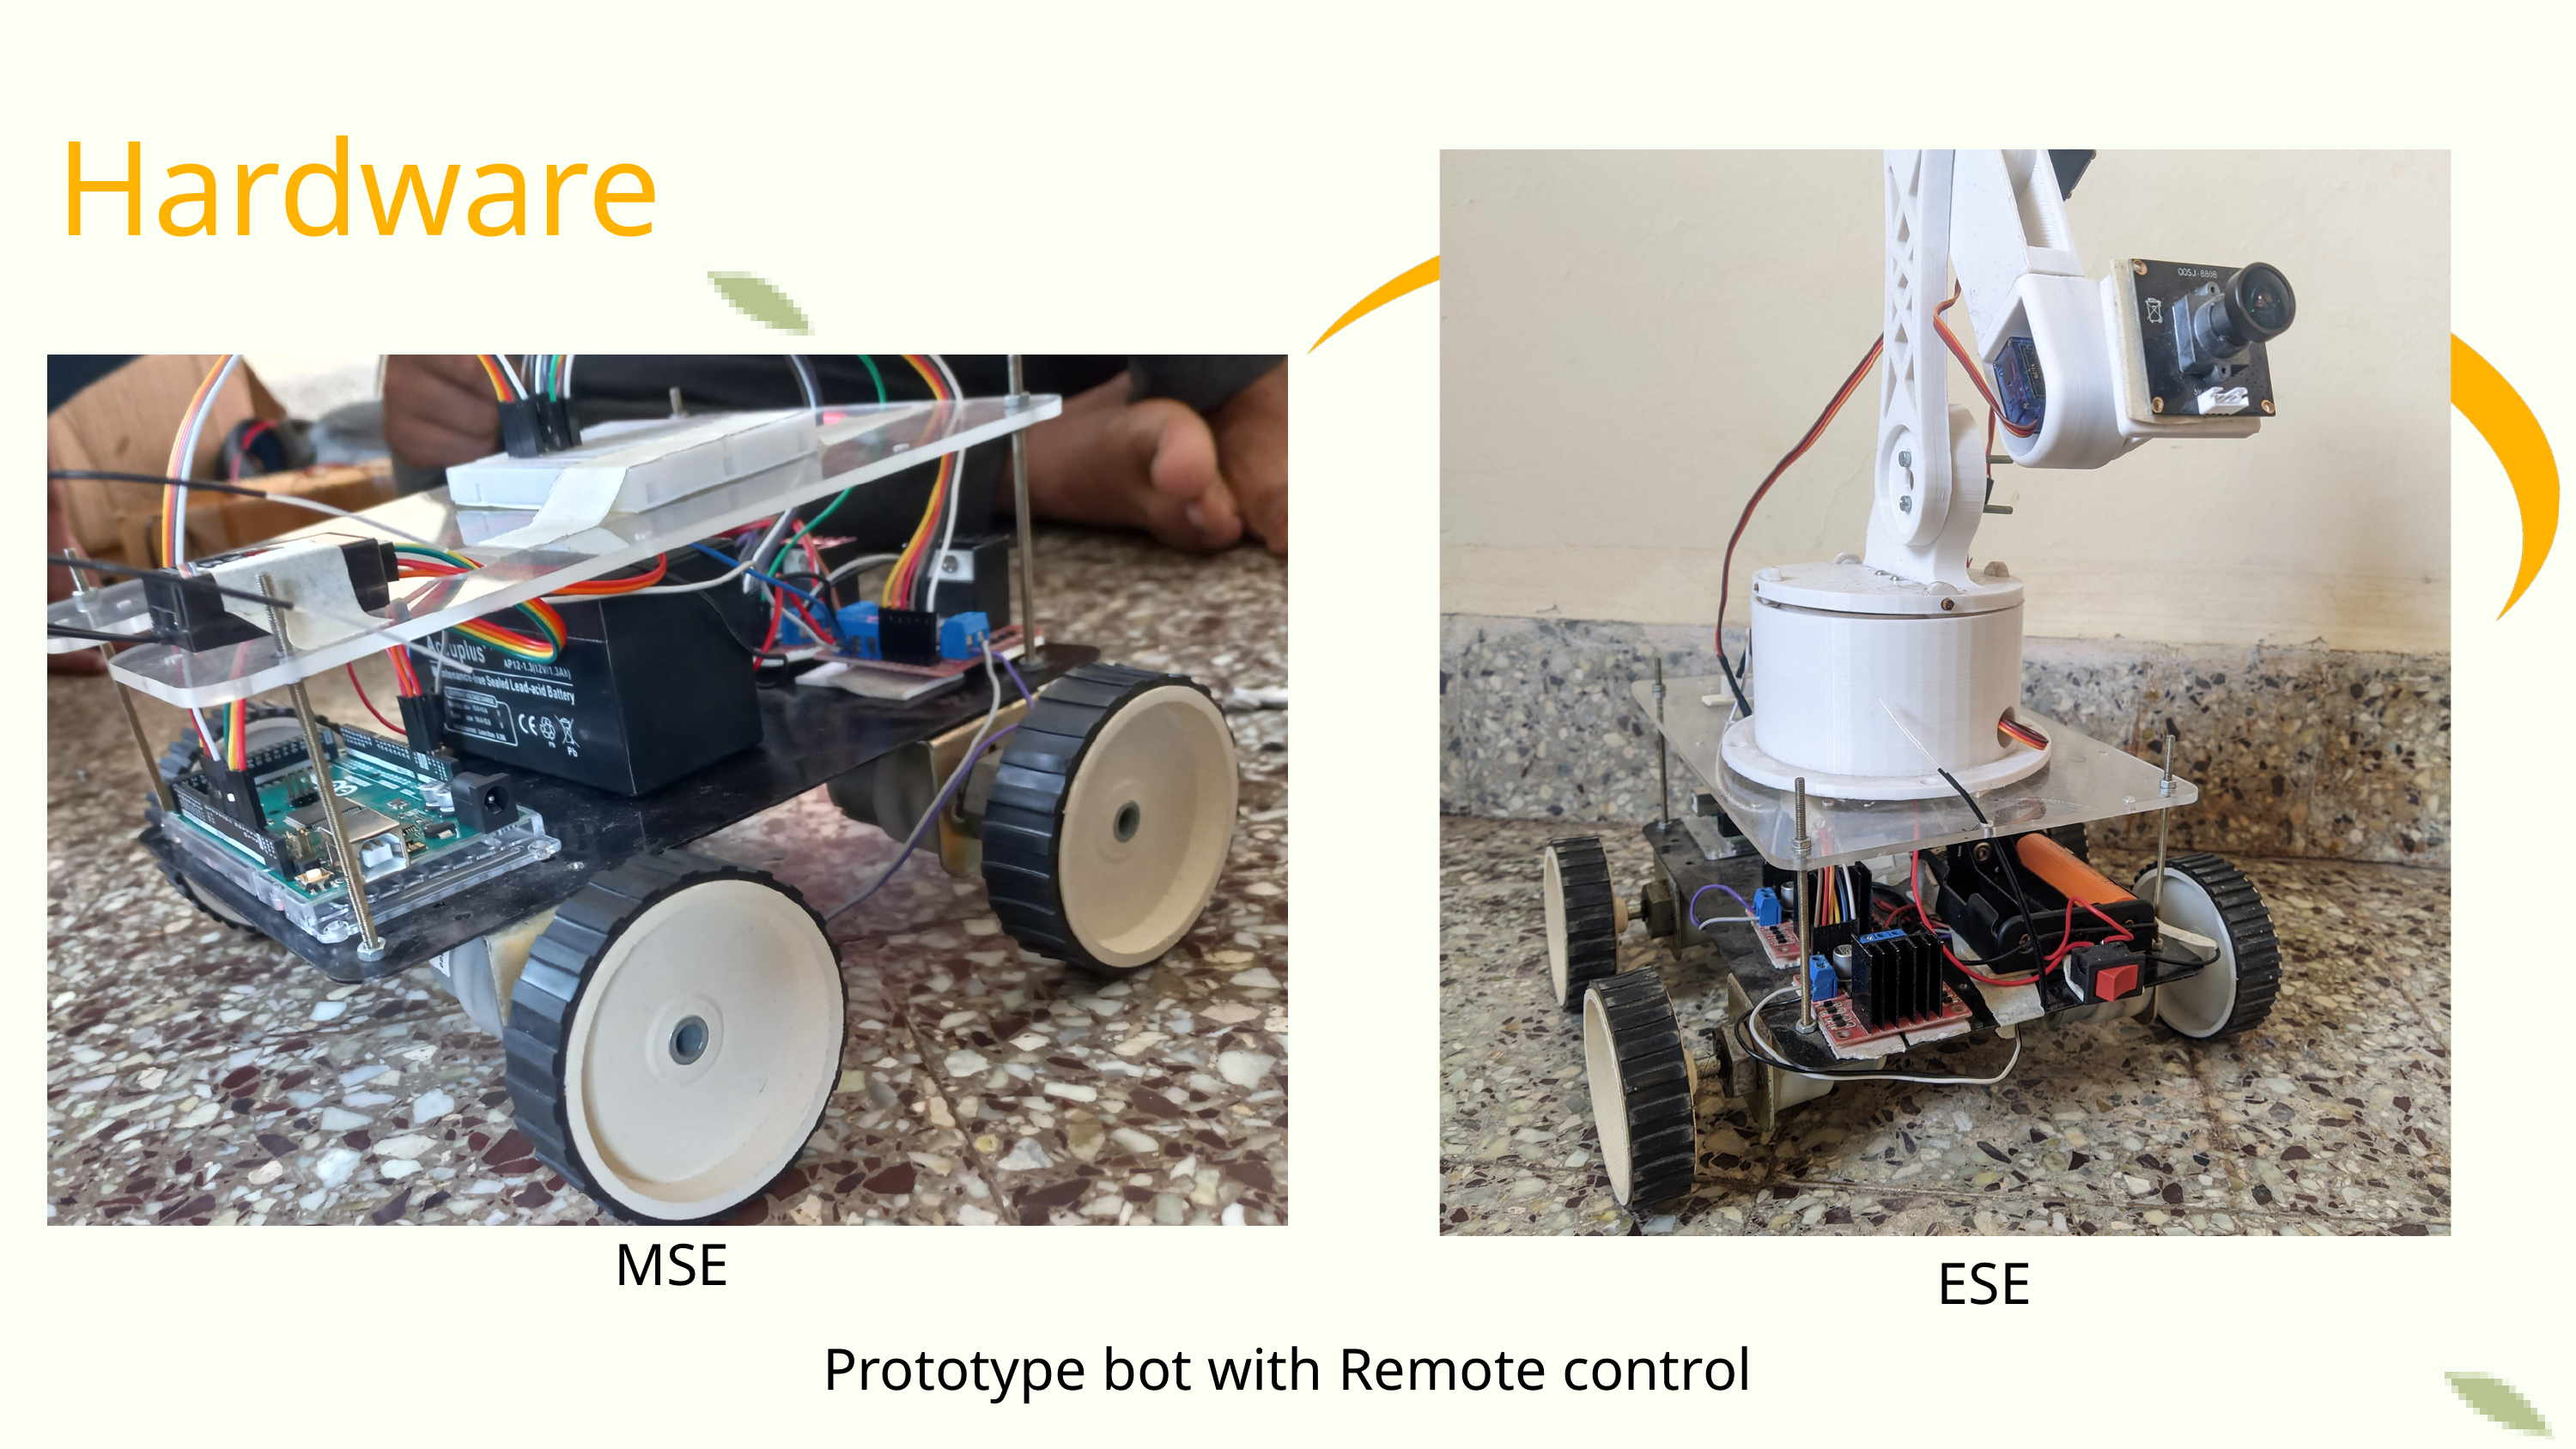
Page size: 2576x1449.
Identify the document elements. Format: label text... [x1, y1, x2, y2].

text_box ESE [1002, 1235, 2576, 1316]
picture [46, 146, 2576, 1236]
text_box MSE [0, 1216, 1436, 1298]
text_box Hardware [56, 78, 1288, 263]
text_box Prototype bot with Remote control [306, 1321, 2270, 1402]
picture [2431, 1355, 2555, 1440]
picture [694, 254, 819, 338]
